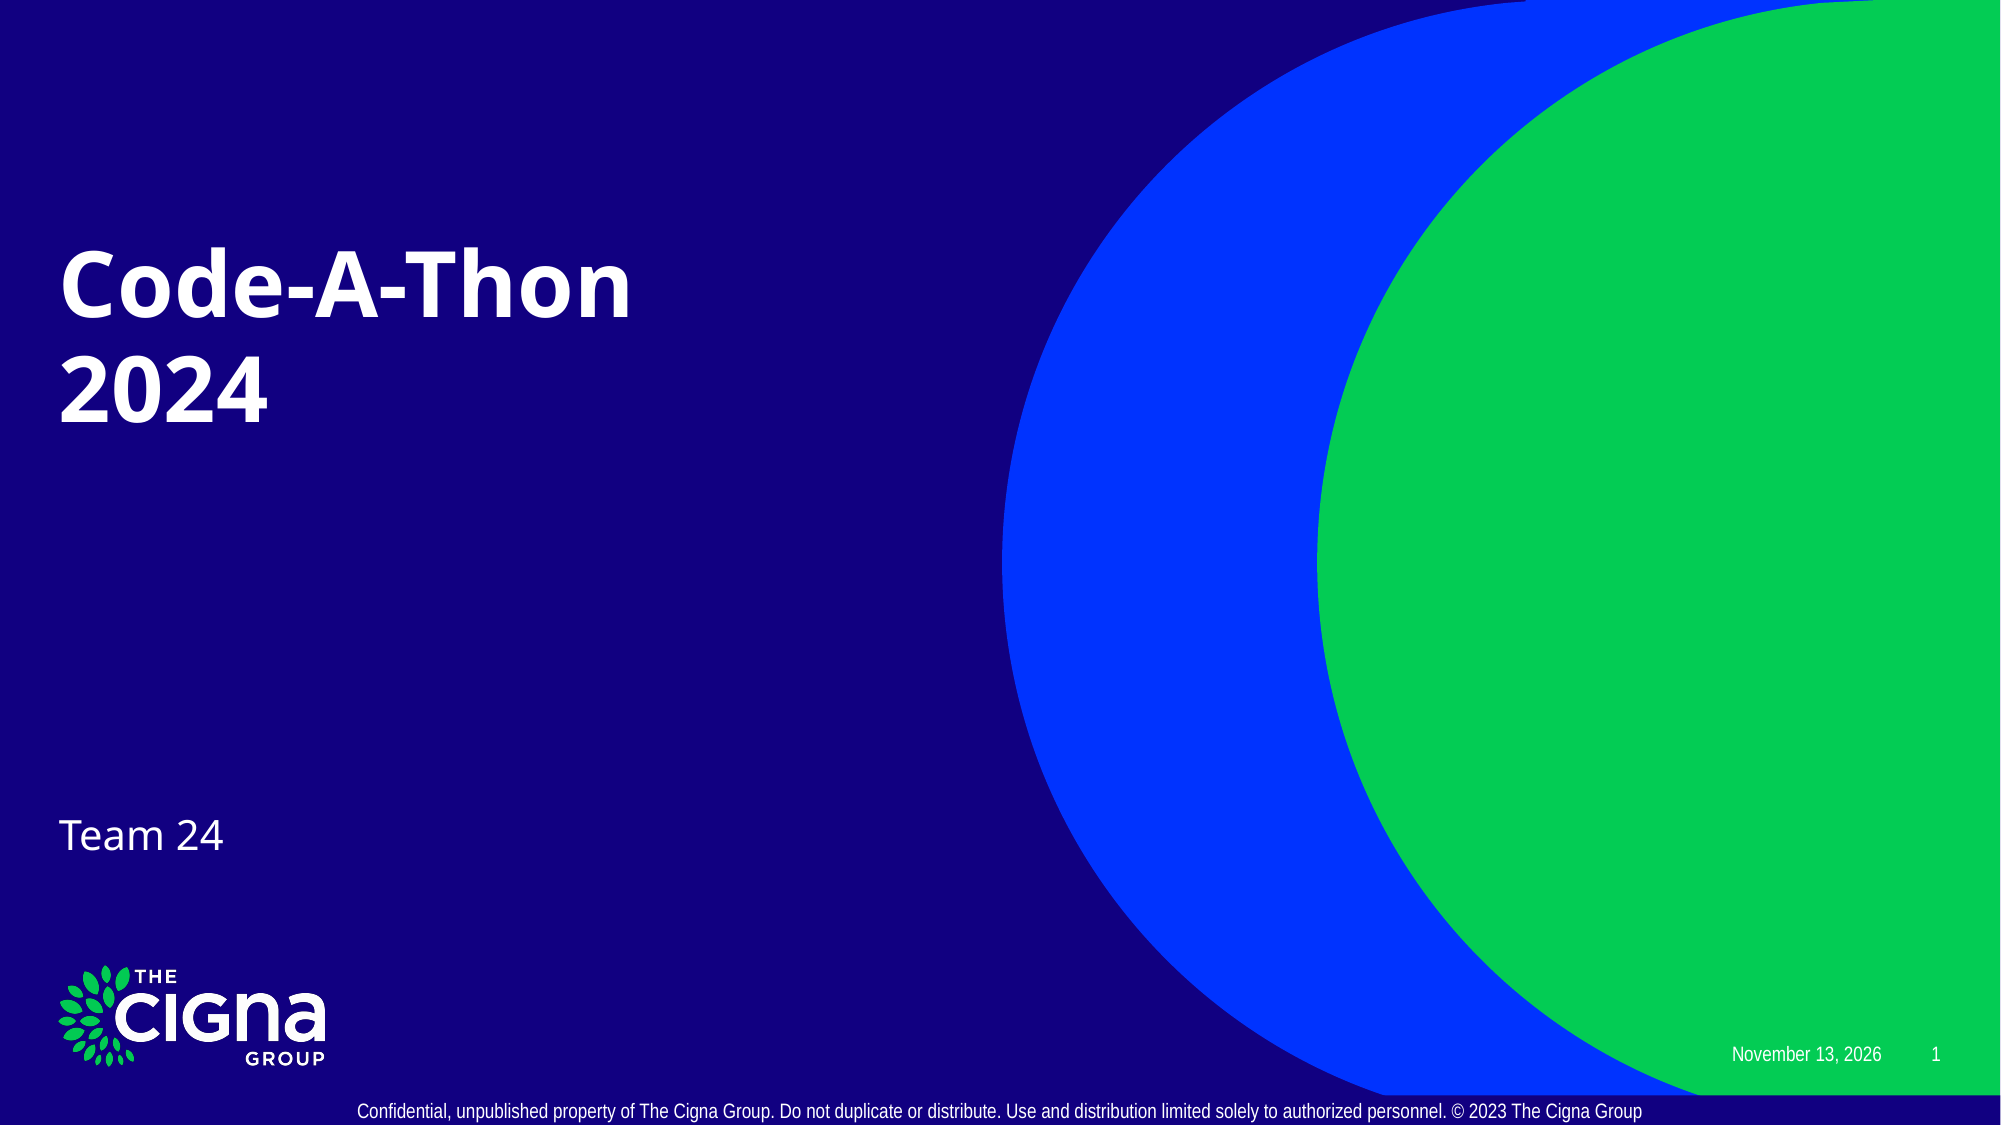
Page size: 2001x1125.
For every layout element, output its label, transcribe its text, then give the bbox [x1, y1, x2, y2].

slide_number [1622, 1036, 1882, 1066]
picture [58, 965, 325, 1067]
title Code-A-Thon 2024 [59, 234, 825, 679]
subtitle Team 24 [59, 806, 825, 859]
footer [1073, 1036, 1622, 1066]
slide_number 1 [1882, 1036, 1941, 1066]
